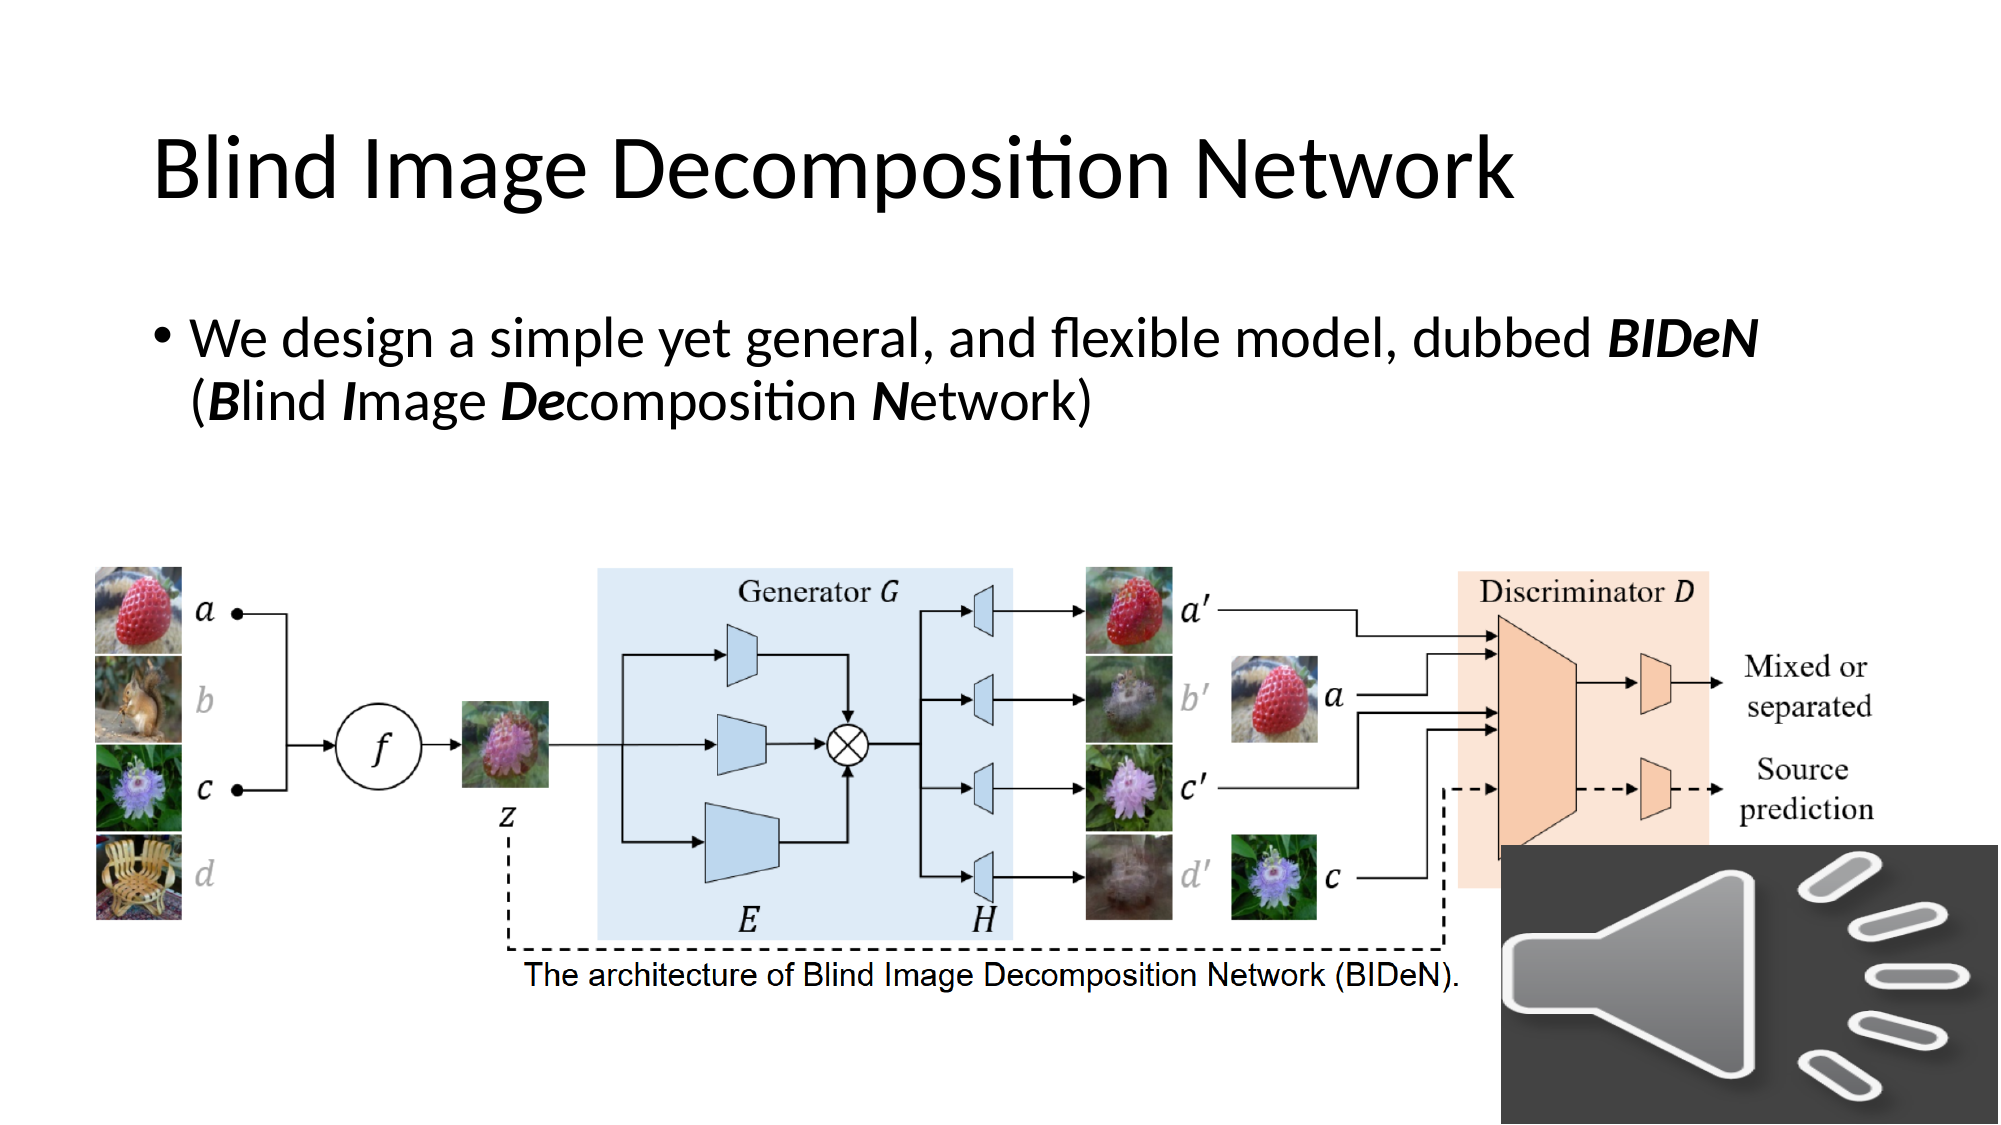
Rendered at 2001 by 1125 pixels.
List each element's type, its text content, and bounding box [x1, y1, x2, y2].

picture [80, 545, 2000, 1125]
list We design a simple yet general, and flexible model, dubbed BIDeN (Blind Image Decomposition Network) [137, 299, 1863, 545]
title Blind Image Decomposition Network [137, 59, 1863, 278]
